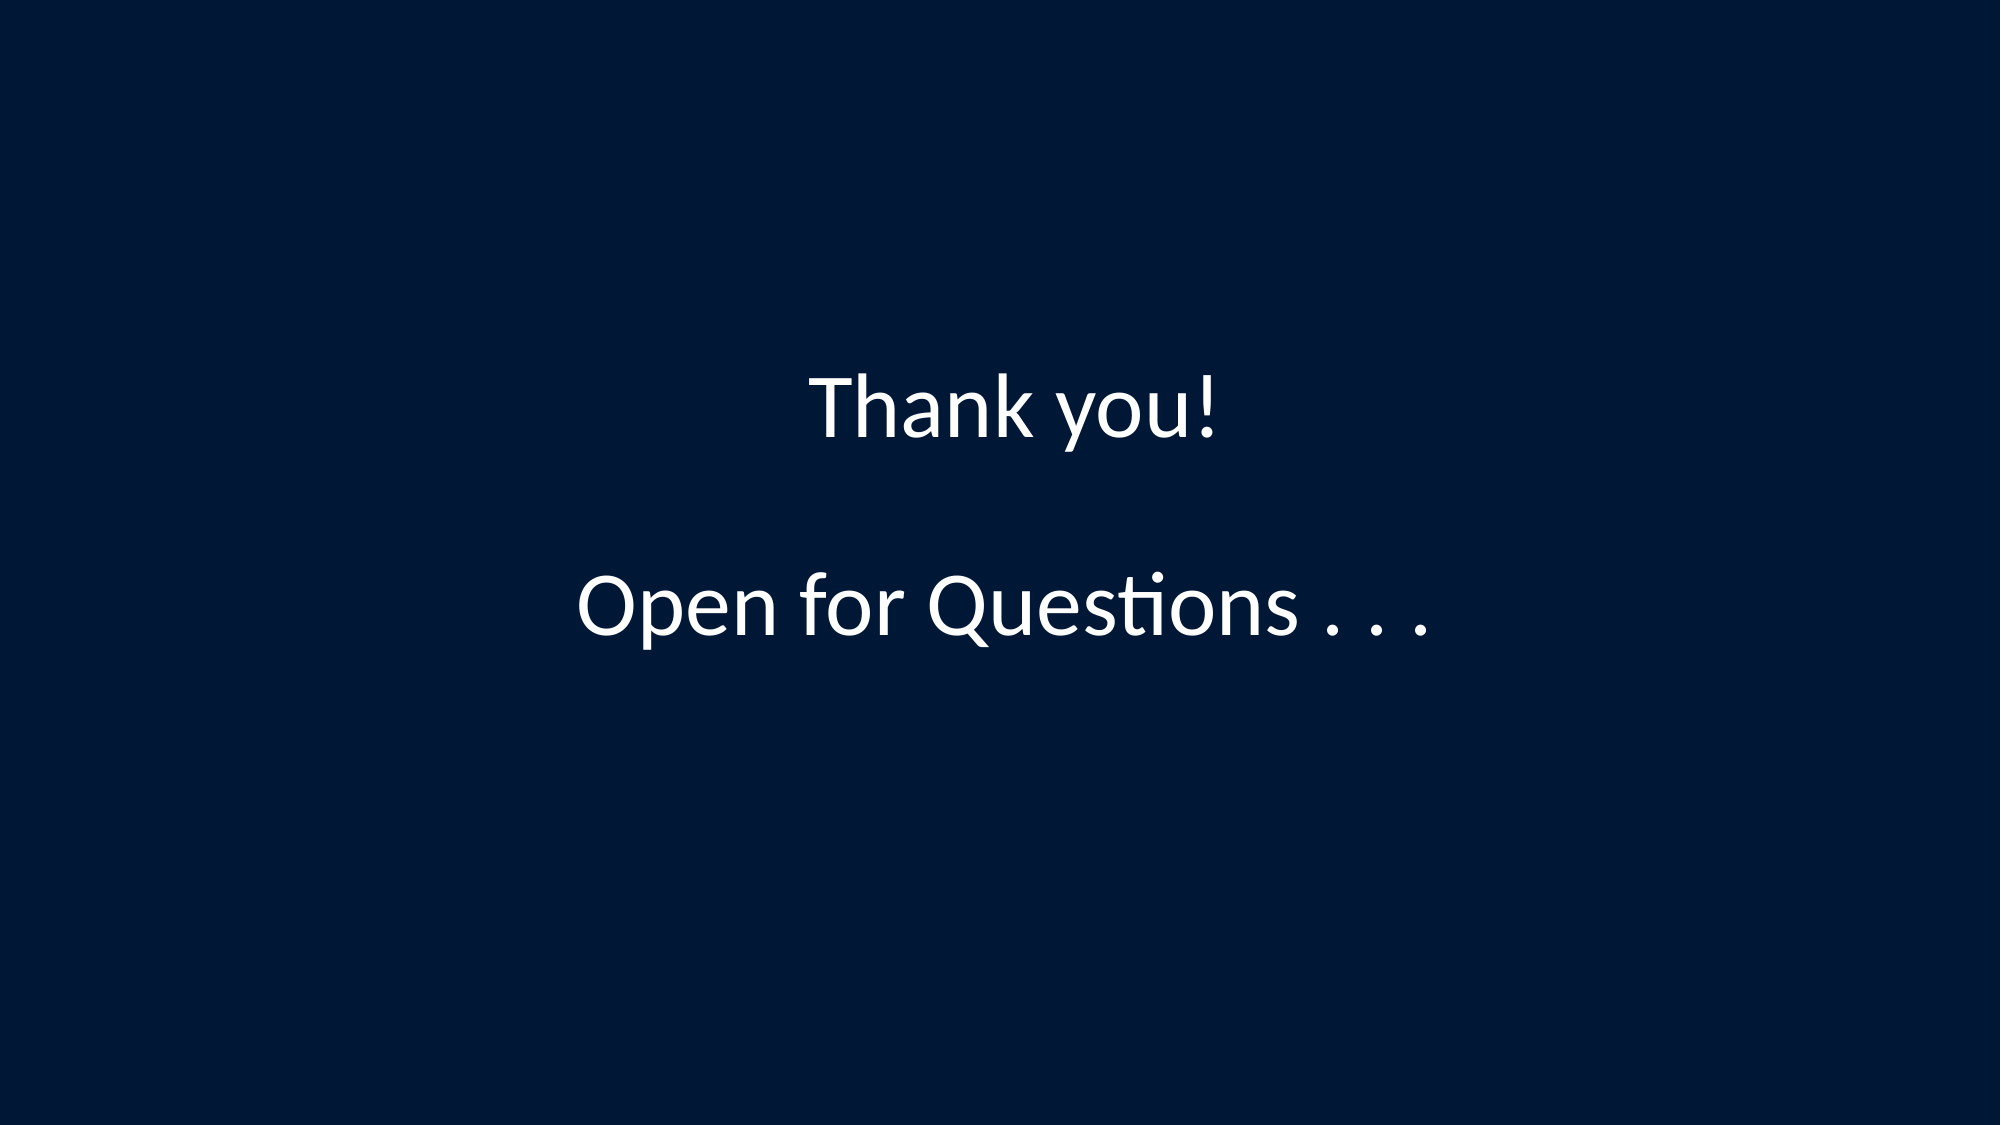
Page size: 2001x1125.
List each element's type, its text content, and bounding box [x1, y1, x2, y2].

title Thank you! Open for Questions . . . [447, 273, 1585, 741]
